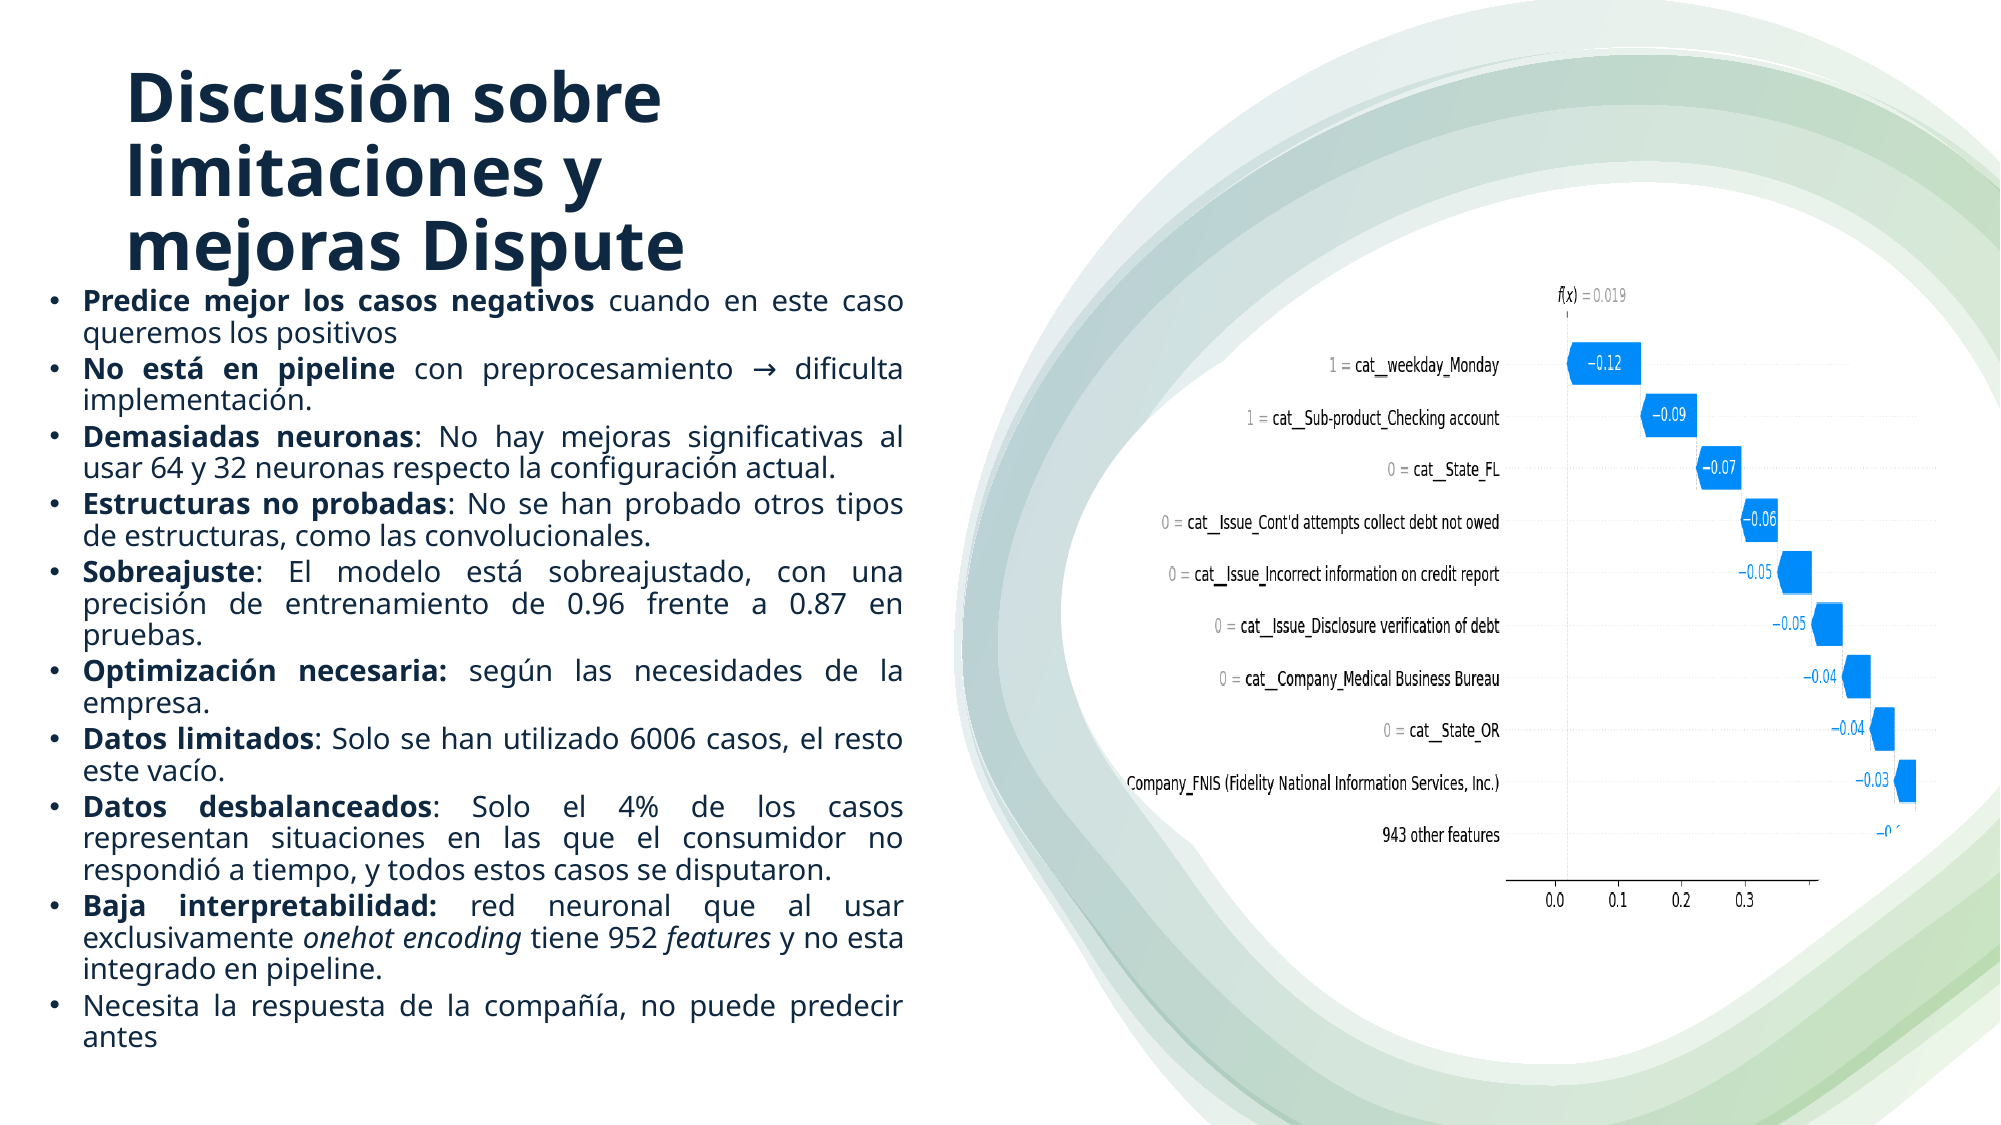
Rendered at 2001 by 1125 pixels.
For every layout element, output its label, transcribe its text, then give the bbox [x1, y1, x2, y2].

text_box [0, 0, 953, 1125]
picture [1060, 278, 2001, 948]
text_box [953, 0, 2000, 1125]
title Discusión sobre limitaciones y mejoras Dispute [110, 55, 893, 278]
list Predice mejor los casos negativos cuando en este caso queremos los positivos No está en pipeline con preprocesamiento → dificulta implementación. Demasiadas neuronas: No hay mejoras significativas al usar 64 y 32 neuronas respecto la configuración actual. Estructuras no probadas: No se han probado otros tipos de estructuras, como las convolucionales. Sobreajuste: El modelo está sobreajustado, con una precisión de entrenamiento de 0.96 frente a 0.87 en pruebas. Optimización necesaria: según las necesidades de la empresa. Datos limitados: Solo se han utilizado 6006 casos, el resto este vacío. Datos desbalanceados: Solo el 4% de los casos representan situaciones en las que el consumidor no respondió a tiempo, y todos estos casos se disputaron. Baja interpretabilidad: red neuronal que al usar exclusivamente onehot encoding tiene 952 features y no esta integrado en pipeline. Necesita la respuesta de la compañía, no puede predecir antes [34, 278, 920, 1111]
